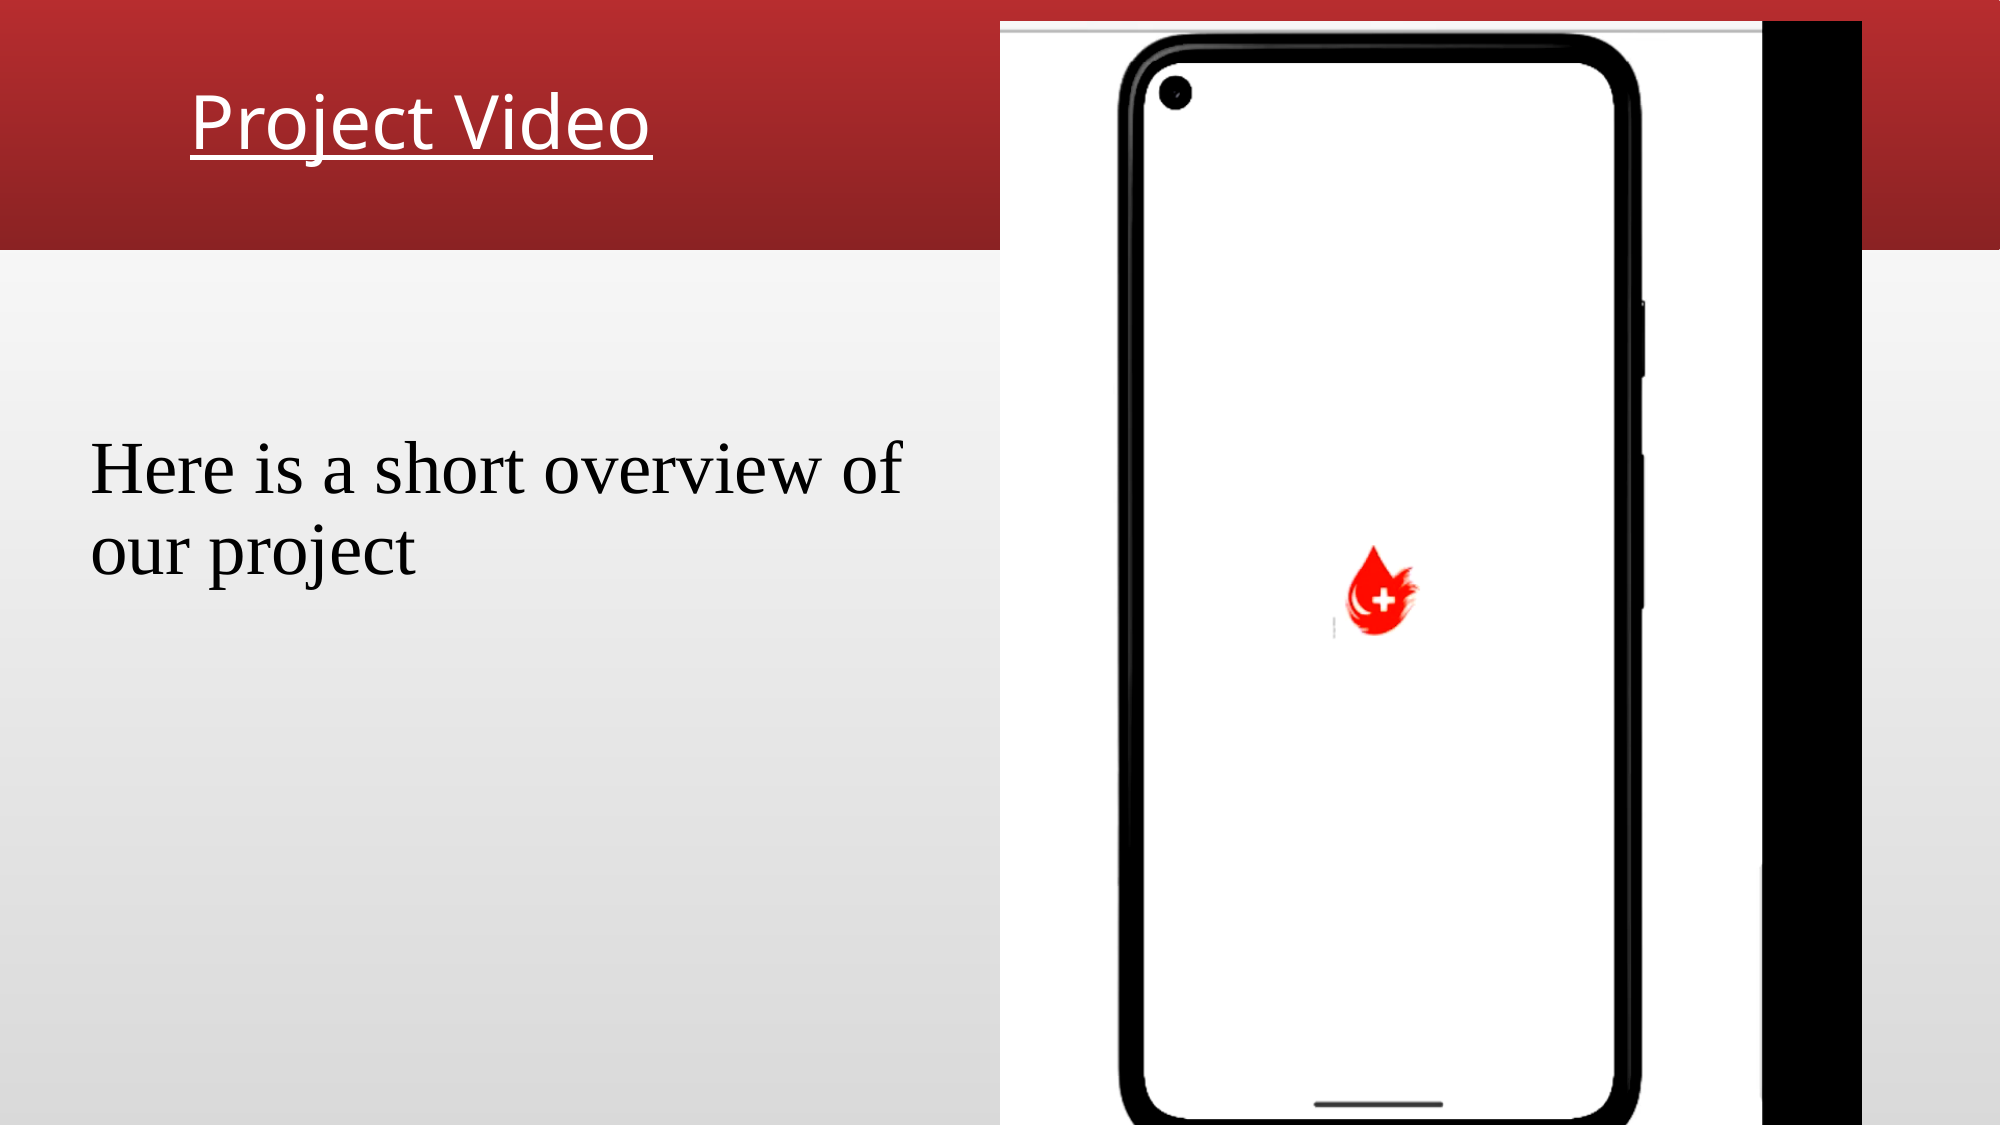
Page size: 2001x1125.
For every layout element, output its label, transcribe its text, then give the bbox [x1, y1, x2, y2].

title Project Video [174, 16, 1825, 234]
text_box Here is a short overview of our project [75, 162, 938, 857]
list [999, 20, 1863, 1125]
